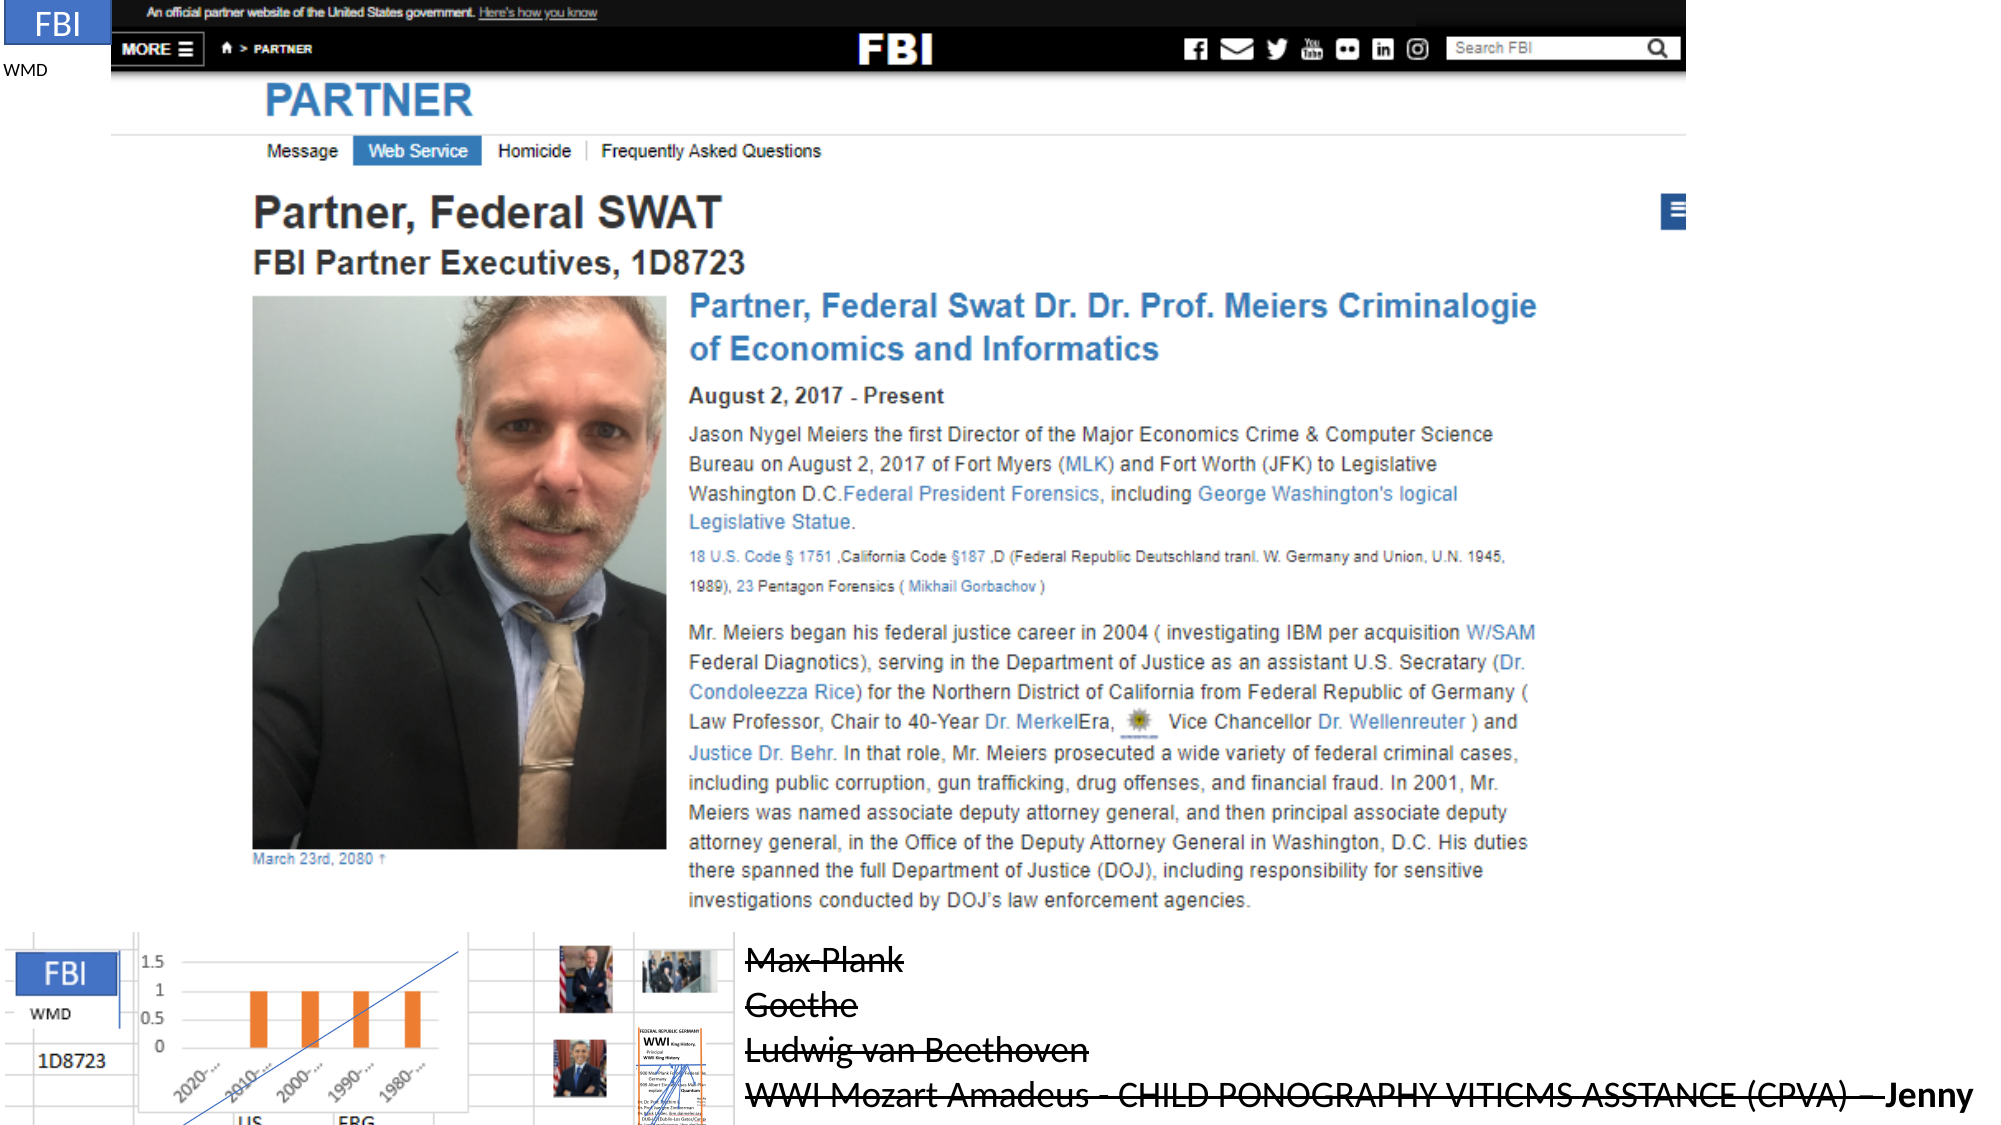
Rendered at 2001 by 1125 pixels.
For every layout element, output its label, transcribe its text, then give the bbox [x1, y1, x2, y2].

picture [111, 0, 1686, 919]
picture [5, 932, 735, 1125]
text_box WMD [0, 50, 63, 88]
text_box Max-Plank Goethe Ludwig van Beethoven WWI Mozart Amadeus - CHILD PONOGRAPHY VITICMS ASSTANCE (CPVA) – Jenny [730, 928, 1990, 1123]
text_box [154, 951, 459, 1125]
text_box FBI [4, 0, 111, 45]
